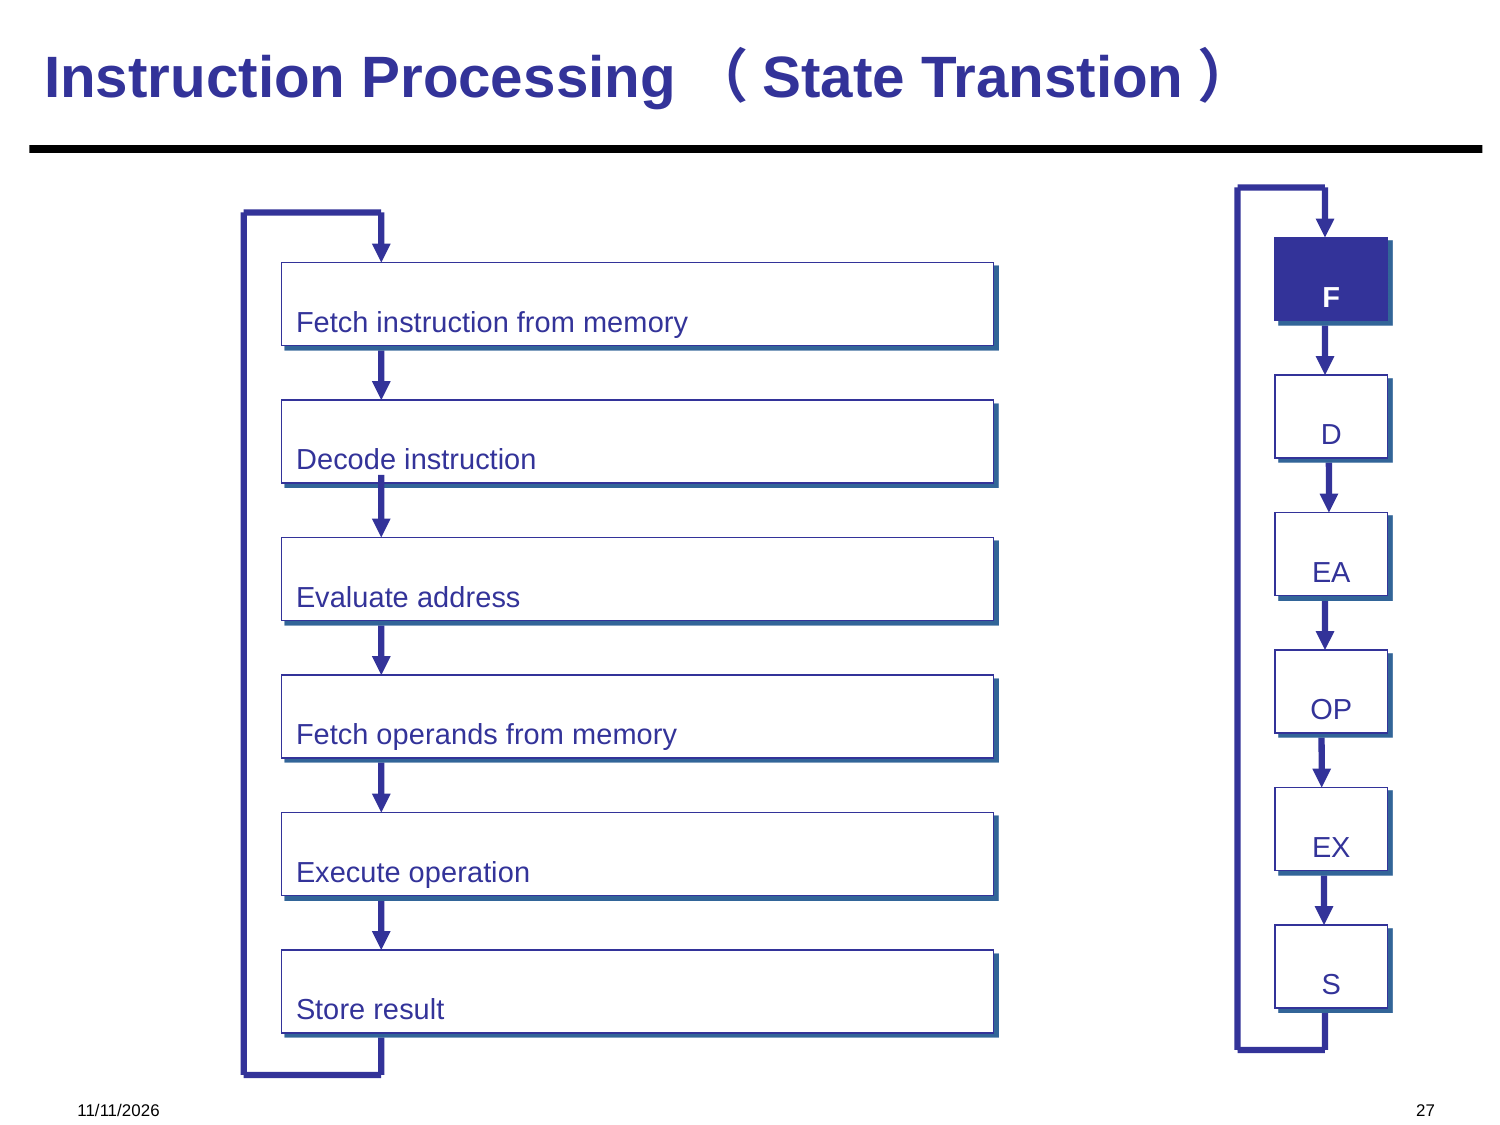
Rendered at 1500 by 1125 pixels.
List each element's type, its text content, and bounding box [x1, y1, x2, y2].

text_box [1237, 187, 1388, 1051]
text_box [375, 763, 388, 812]
text_box [375, 474, 388, 537]
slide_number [62, 1072, 438, 1113]
title Instruction Processing（State Transtion） [29, 11, 1480, 138]
text_box [375, 350, 388, 400]
text_box [375, 900, 388, 949]
text_box Fetch operands from memory [281, 674, 994, 758]
text_box Decode instruction [281, 399, 994, 483]
text_box [375, 212, 388, 262]
slide_number 27 [999, 1072, 1451, 1113]
text_box Fetch instruction from memory [281, 262, 994, 346]
text_box Execute operation [281, 812, 994, 896]
text_box [375, 625, 388, 674]
text_box Store result [281, 949, 994, 1033]
text_box Evaluate address [281, 537, 994, 621]
